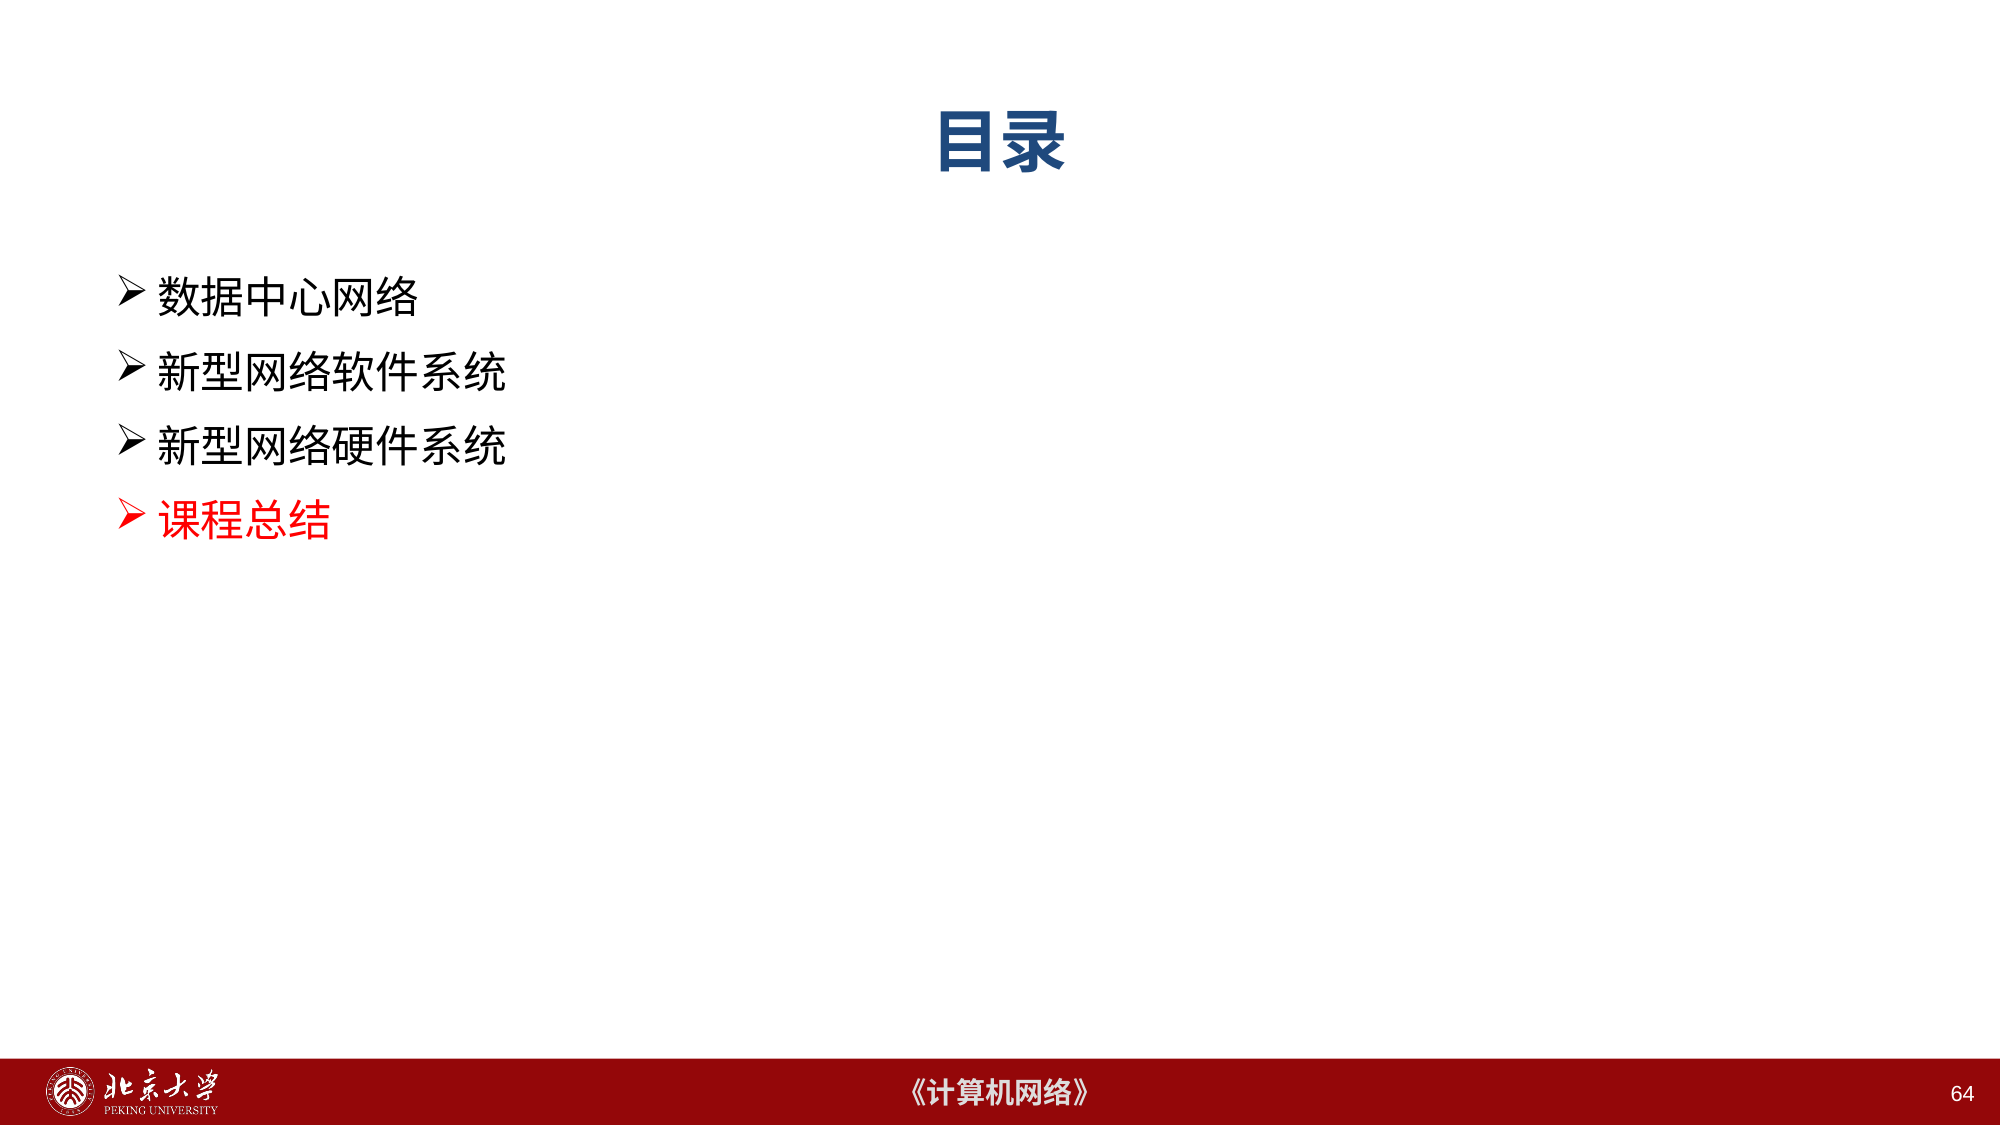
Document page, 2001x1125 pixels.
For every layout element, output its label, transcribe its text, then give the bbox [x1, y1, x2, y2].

picture [46, 1067, 218, 1116]
list 数据中心网络 新型网络软件系统 新型网络硬件系统 课程总结 [99, 262, 1900, 1005]
slide_number 64 [1522, 1072, 1990, 1125]
title 目录 [99, 45, 1900, 233]
